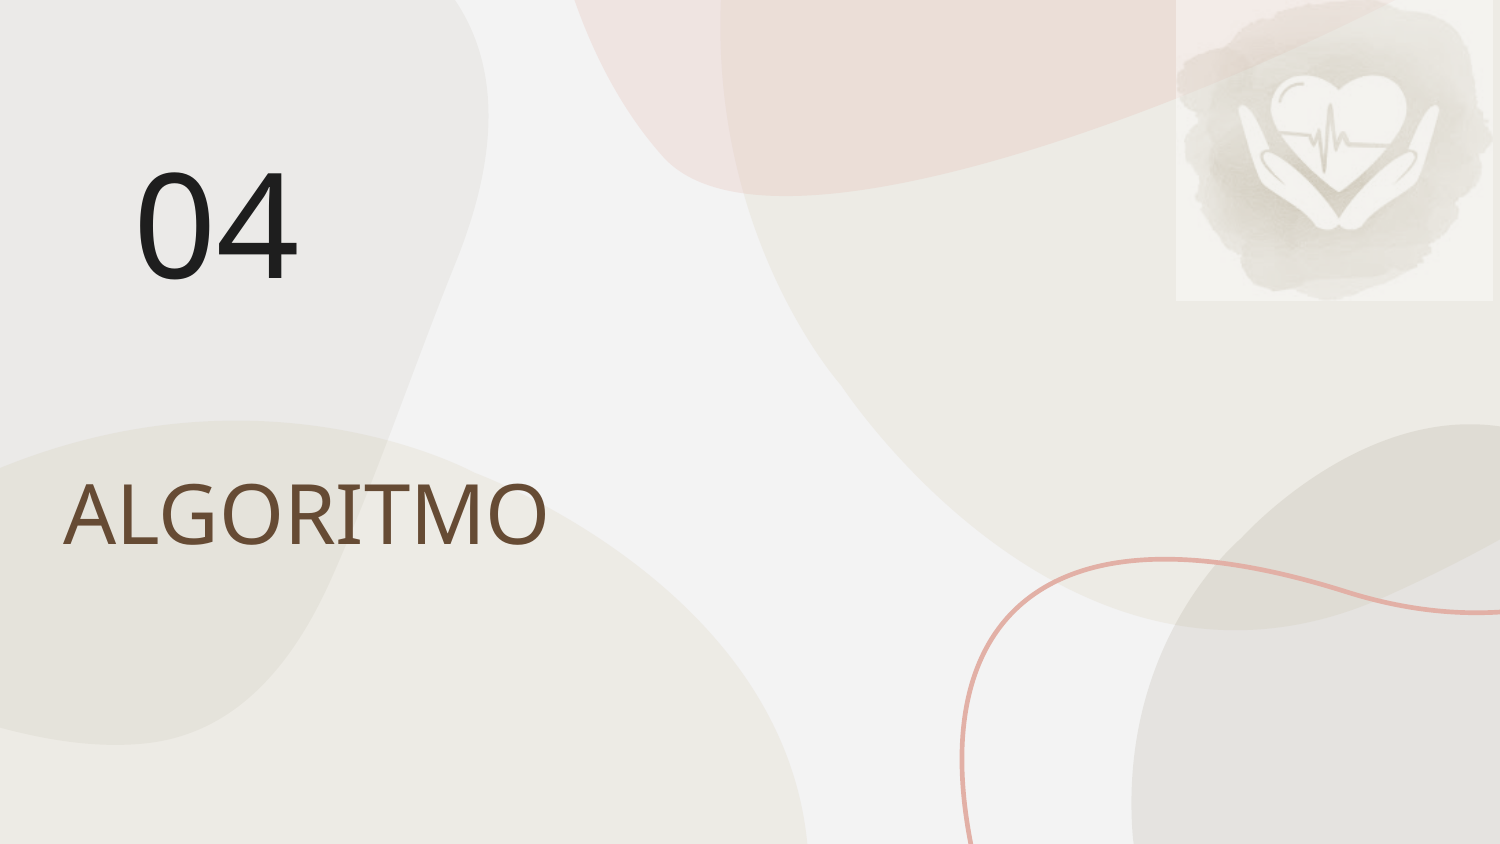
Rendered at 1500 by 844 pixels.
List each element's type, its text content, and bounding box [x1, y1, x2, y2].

title ALGORITMO [48, 437, 1452, 702]
title 04 [118, 138, 365, 323]
picture [1176, 0, 1494, 301]
